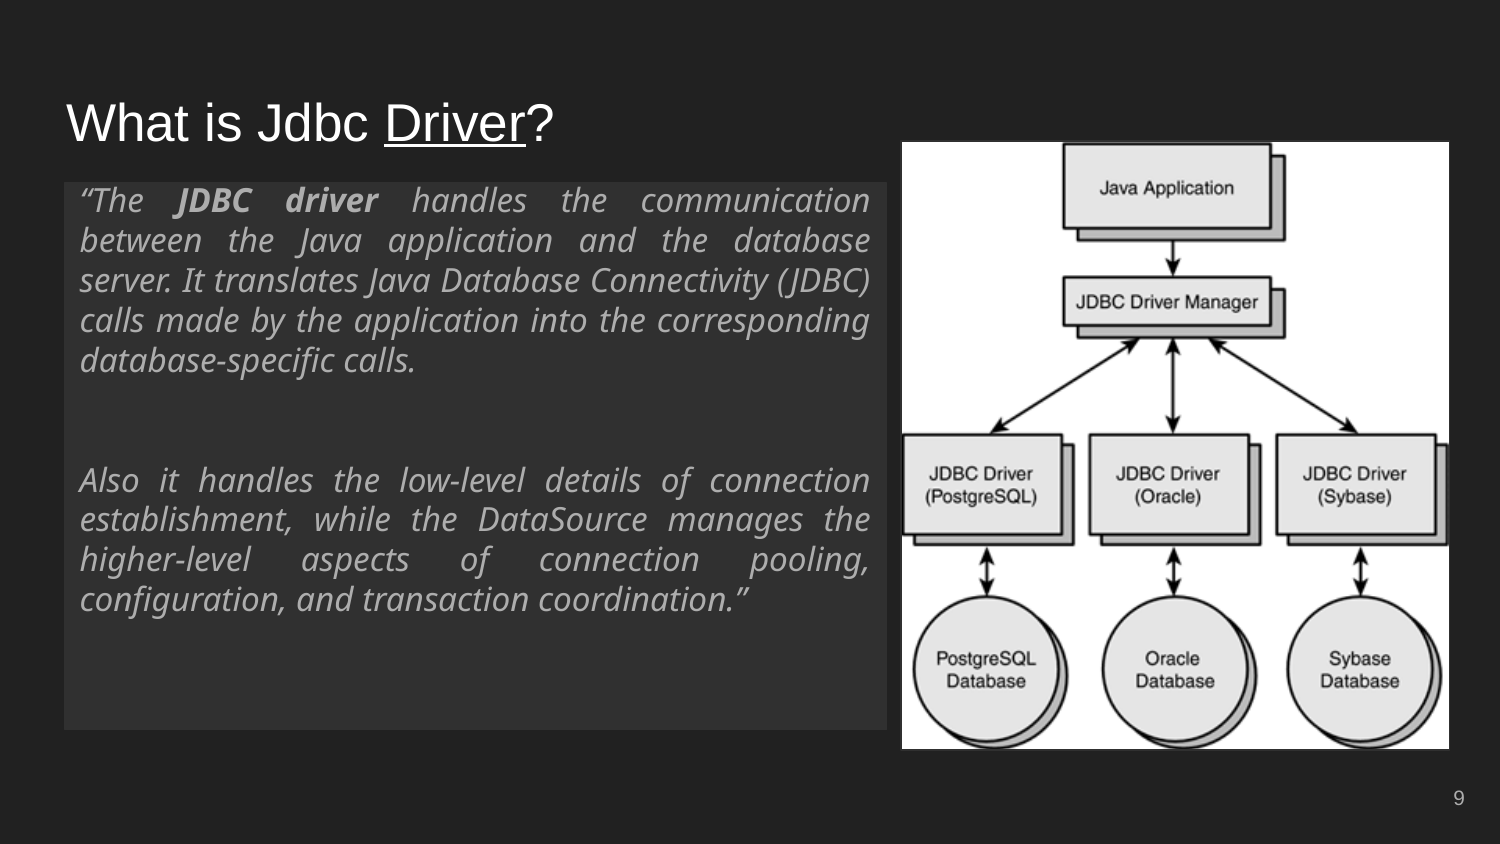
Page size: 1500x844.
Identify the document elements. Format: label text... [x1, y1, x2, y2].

picture [901, 141, 1450, 750]
slide_number ‹#› [1389, 764, 1480, 830]
text_box “The JDBC driver handles the communication between the Java application and the database server. It translates Java Database Connectivity (JDBC) calls made by the application into the corresponding database-specific calls. Also it handles the low-level details of connection establishment, while the DataSource manages the higher-level aspects of connection pooling, configuration, and transaction coordination.” [64, 183, 887, 730]
title What is Jdbc Driver? [51, 72, 1449, 167]
